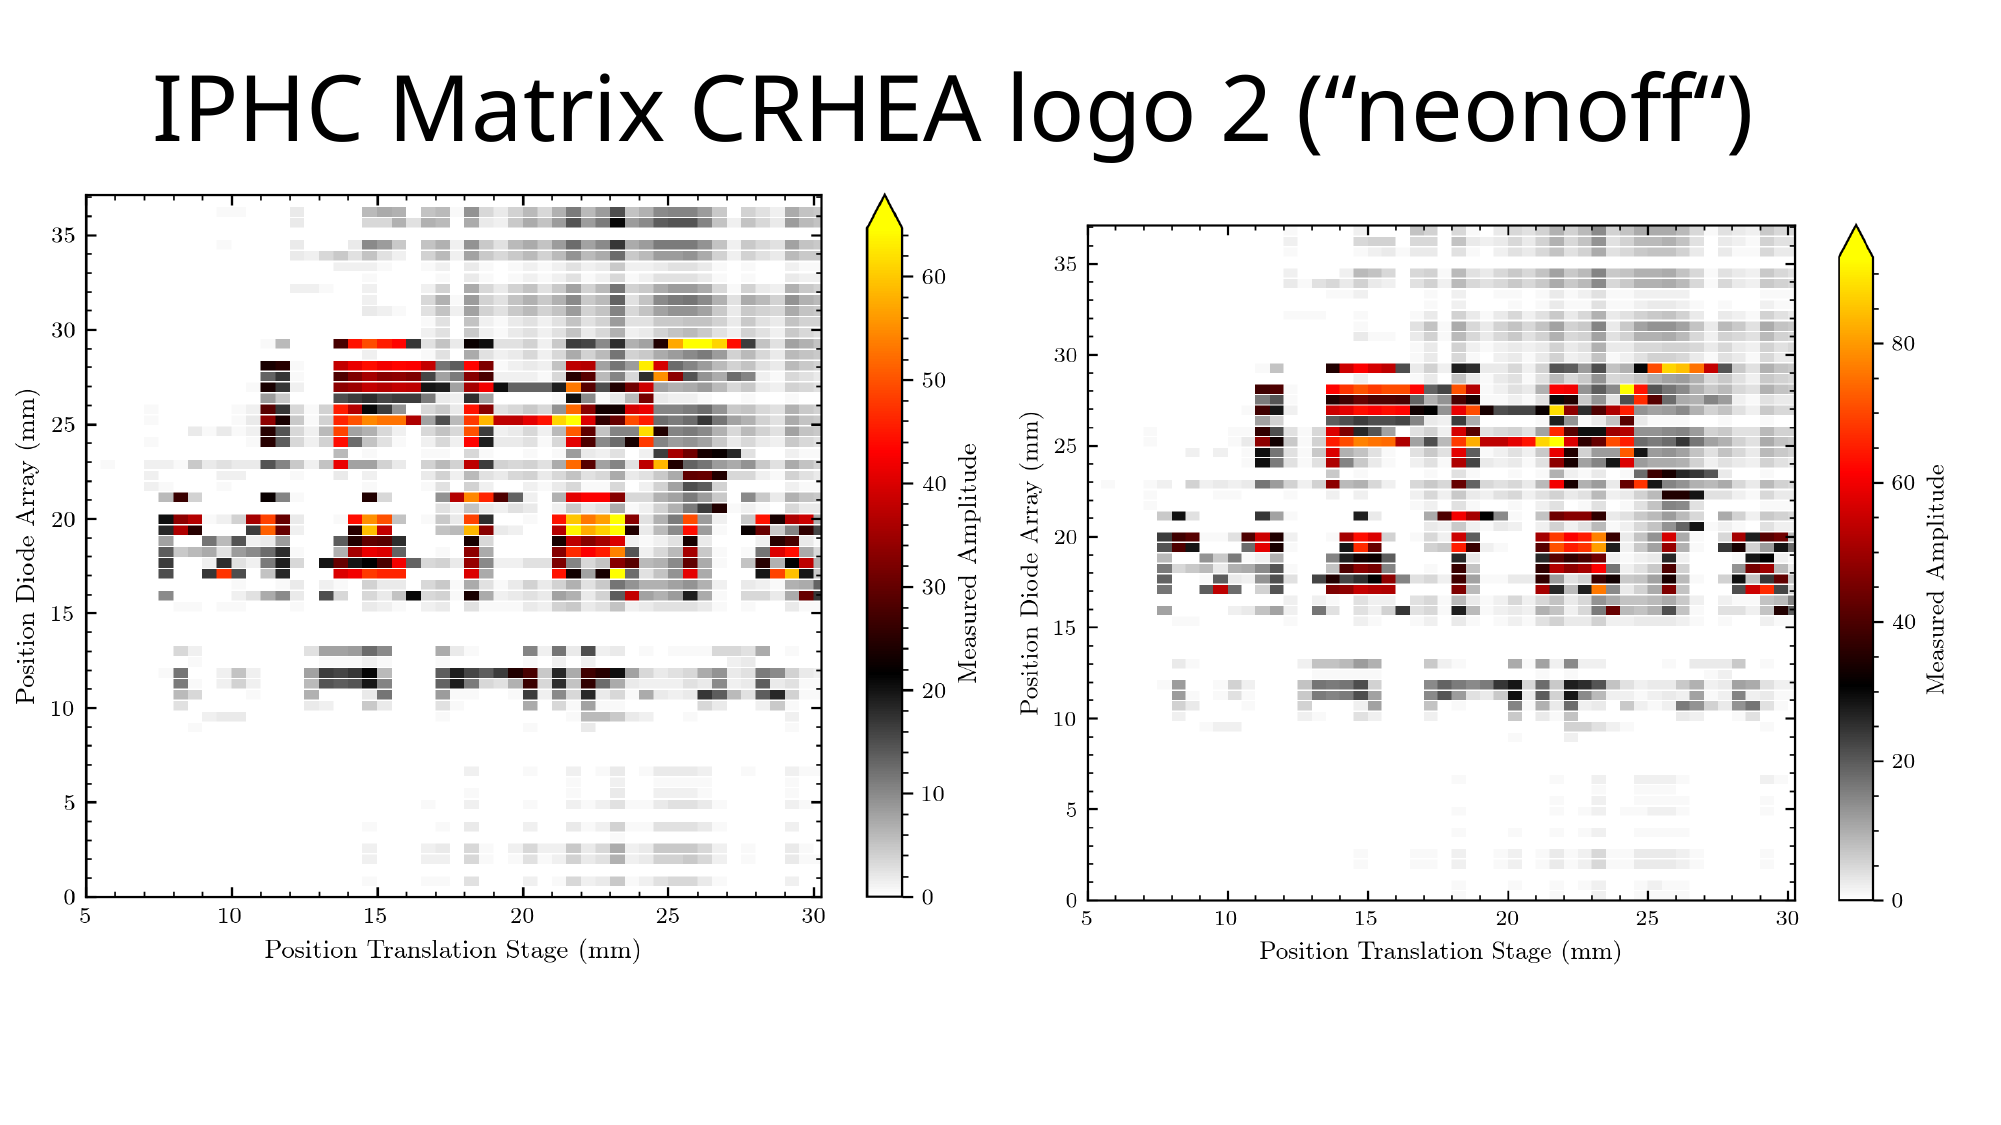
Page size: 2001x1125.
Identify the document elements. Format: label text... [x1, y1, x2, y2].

picture [0, 174, 1968, 984]
title IPHC Matrix CRHEA logo 2 (“neonoff“) [137, 3, 1863, 204]
